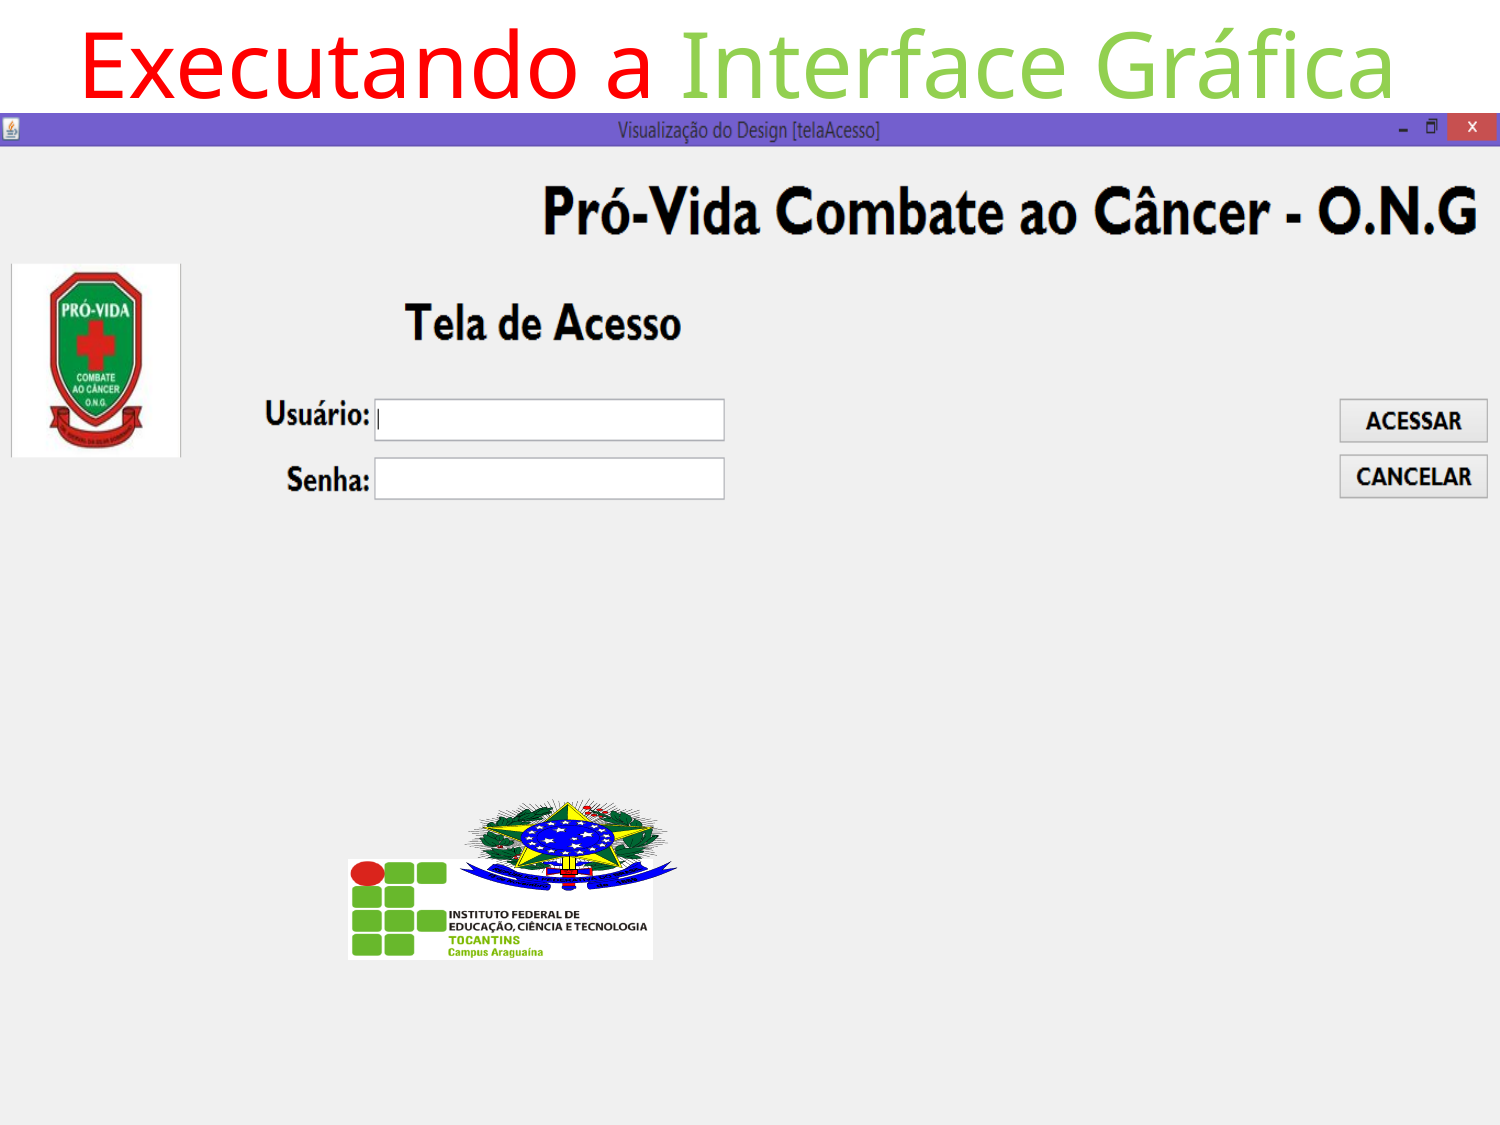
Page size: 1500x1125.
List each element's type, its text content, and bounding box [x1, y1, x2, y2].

text_box Executando a Interface Gráfica [0, 0, 1500, 113]
picture [0, 113, 1500, 1125]
